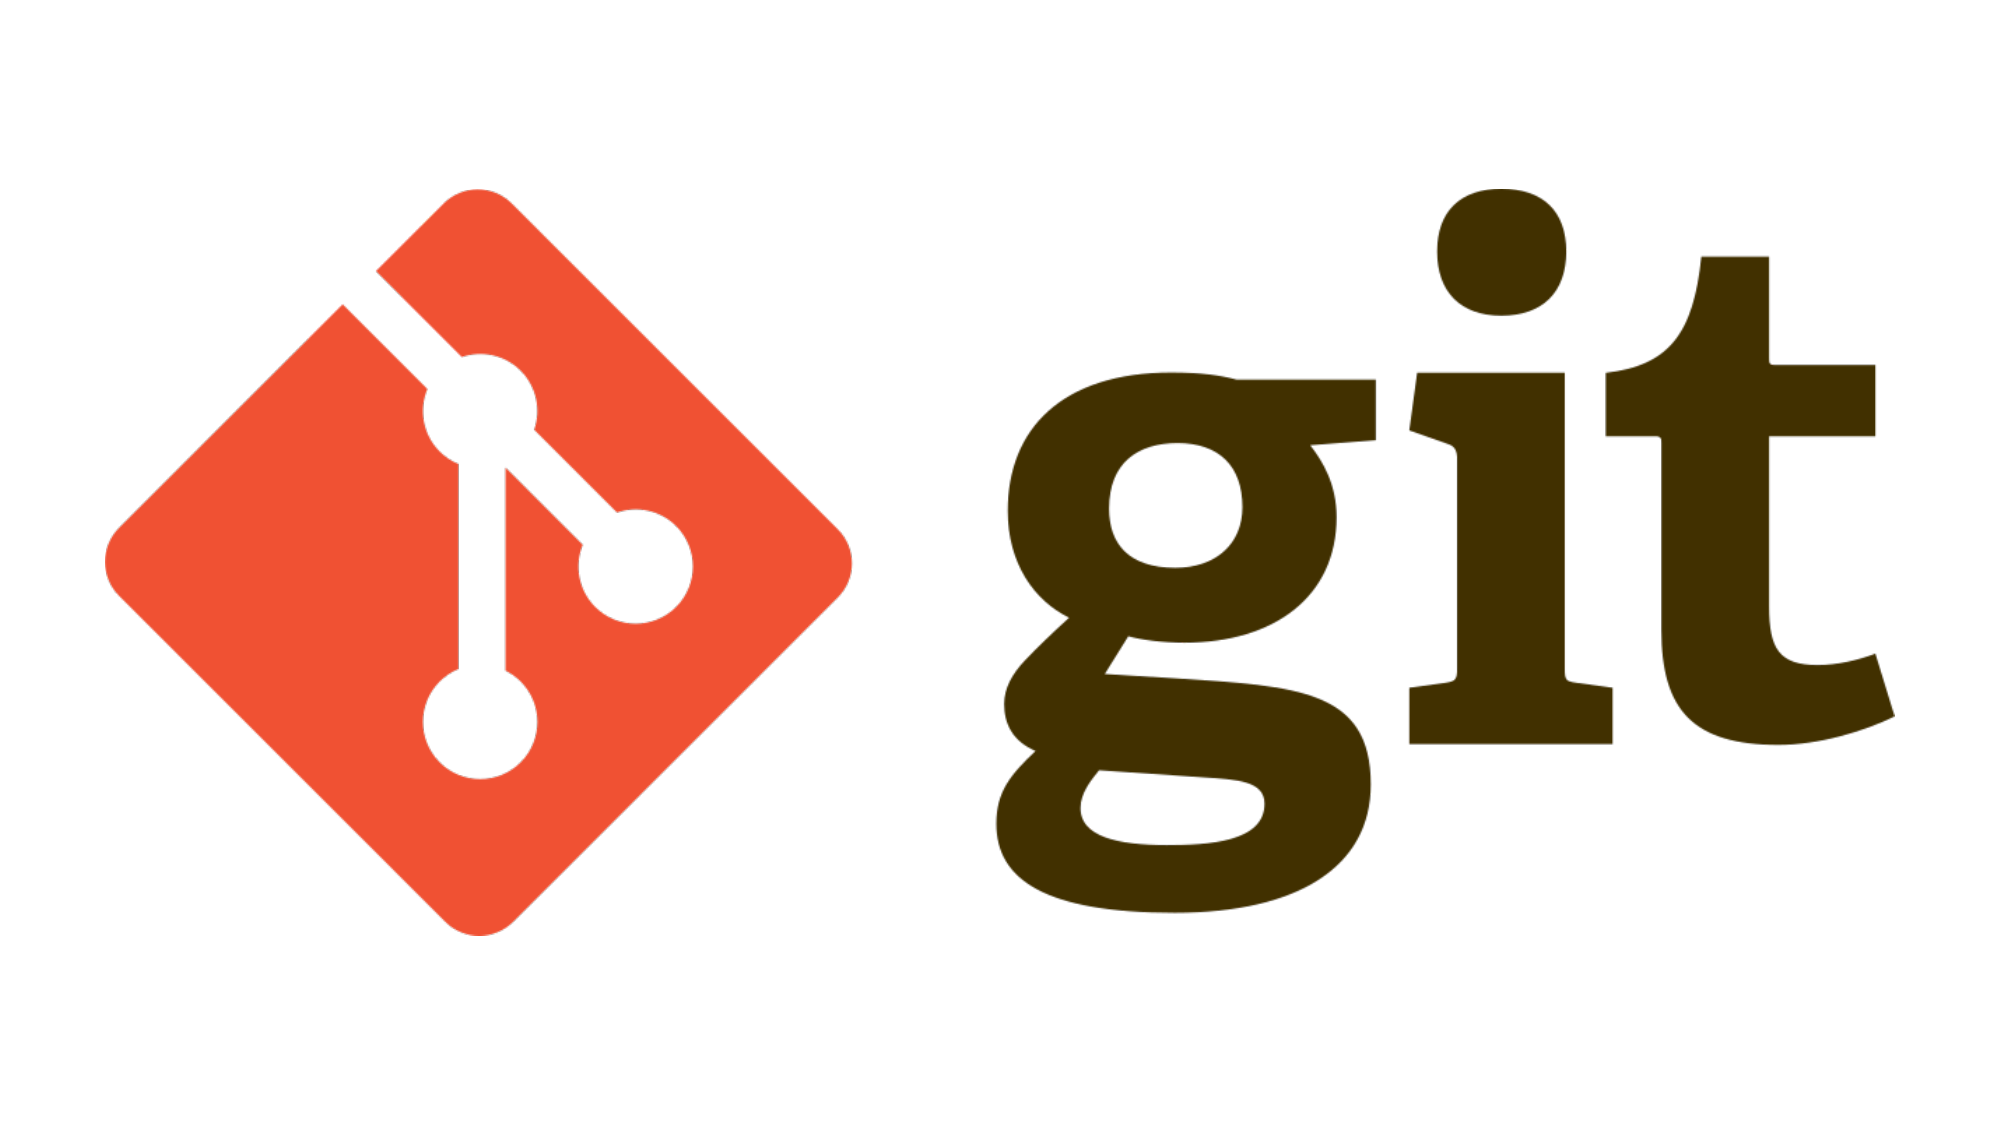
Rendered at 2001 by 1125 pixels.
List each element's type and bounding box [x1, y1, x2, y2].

list [105, 189, 1895, 936]
